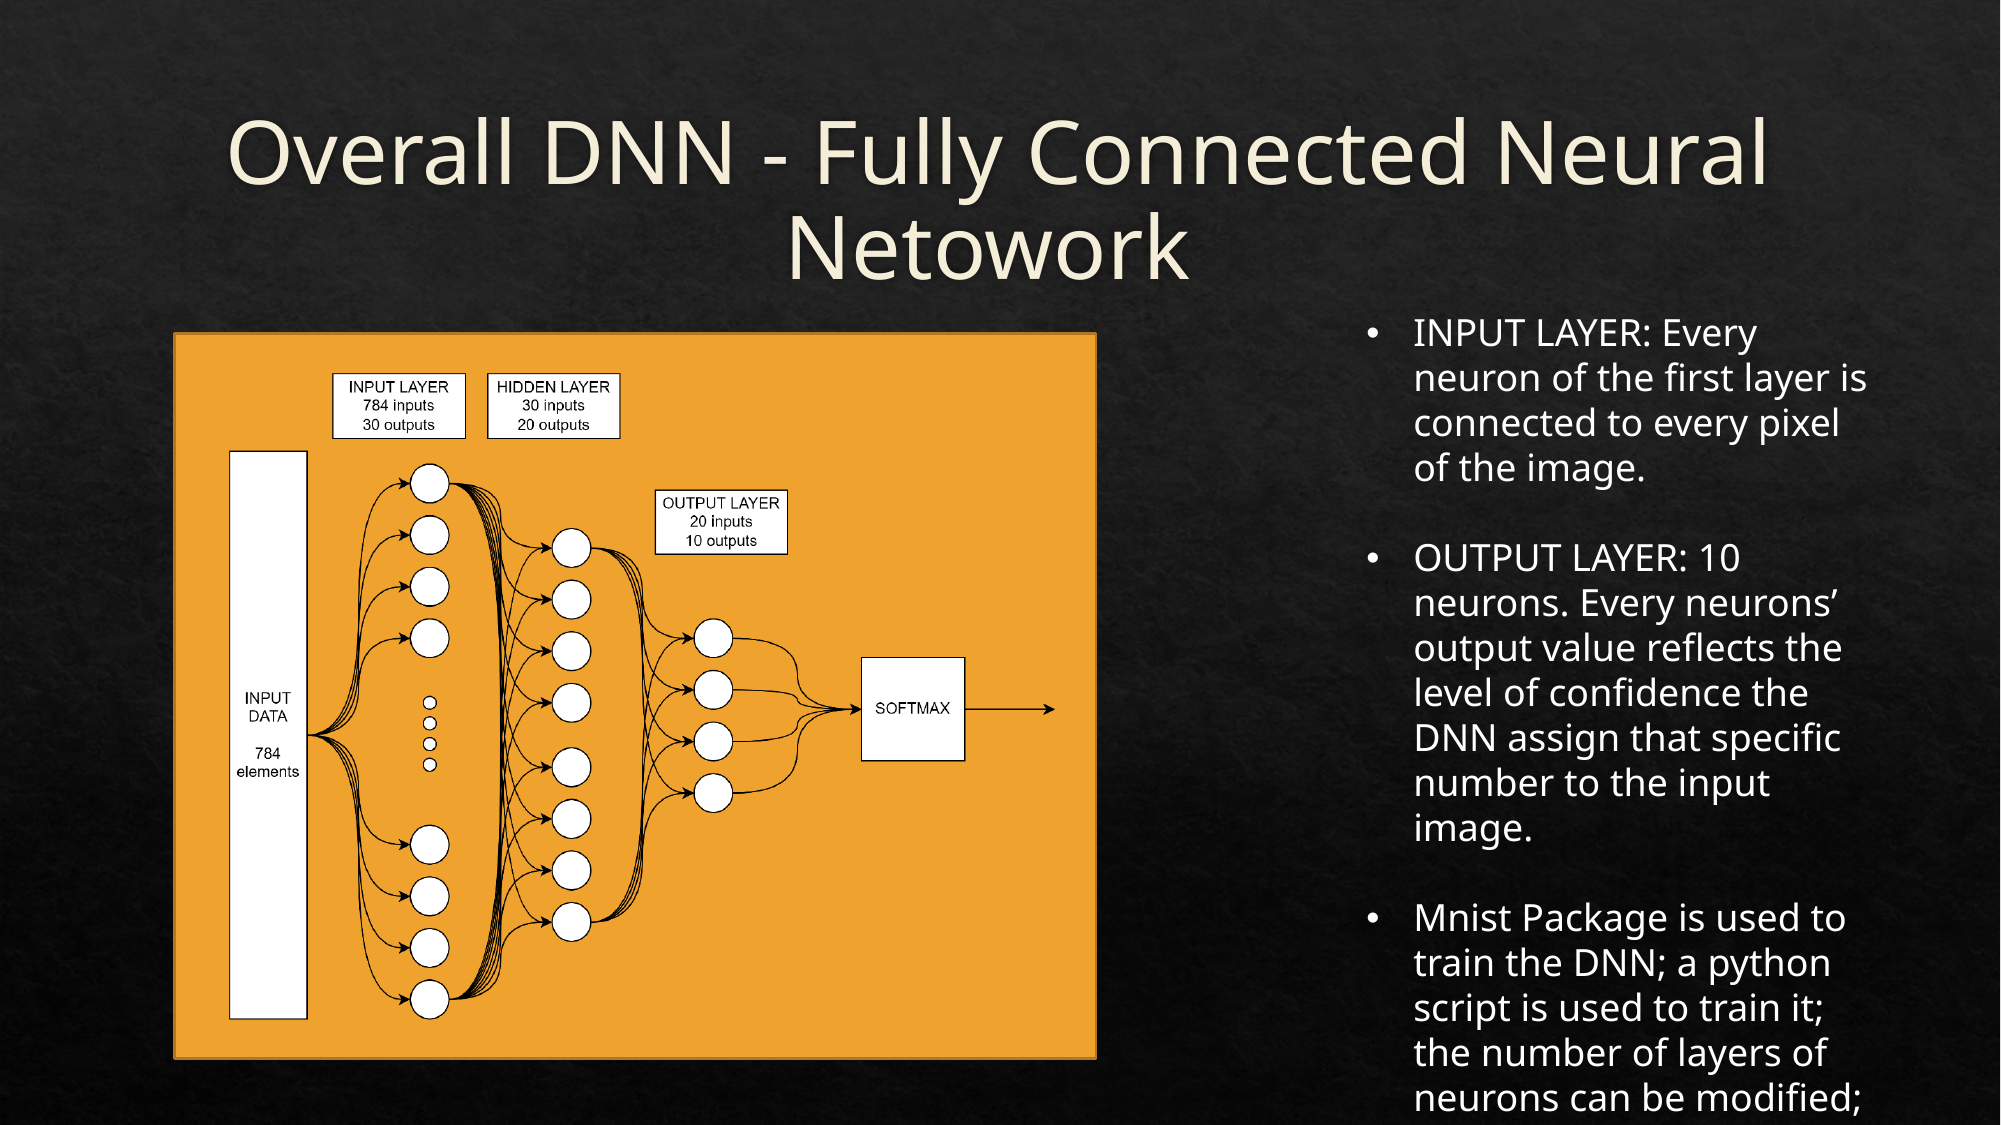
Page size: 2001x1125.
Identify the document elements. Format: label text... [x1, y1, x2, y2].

text_box INPUT LAYER: Every neuron of the first layer is connected to every pixel of the image. OUTPUT LAYER: 10 neurons. Every neurons’ output value reflects the level of confidence the DNN assign that specific number to the input image. Mnist Package is used to train the DNN; a python script is used to train it; the number of layers of neurons can be modified; [1351, 302, 1891, 1125]
picture [216, 359, 1068, 1032]
title Overall DNN - Fully Connected Neural Netowork [149, 99, 1849, 307]
text_box [173, 332, 1097, 1060]
